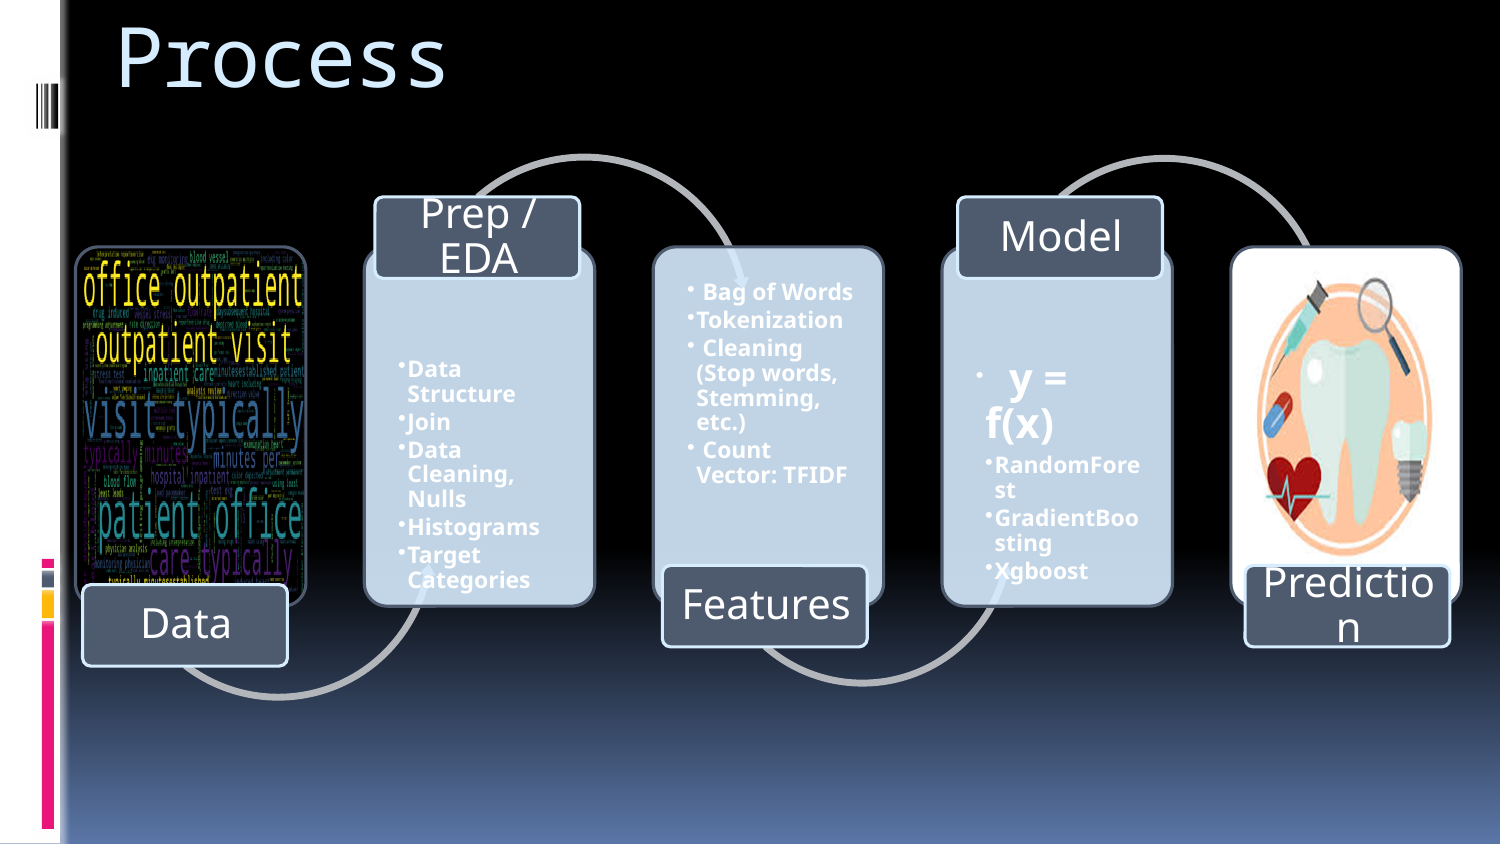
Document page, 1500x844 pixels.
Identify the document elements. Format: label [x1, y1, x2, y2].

text_box [74, 8, 1488, 844]
